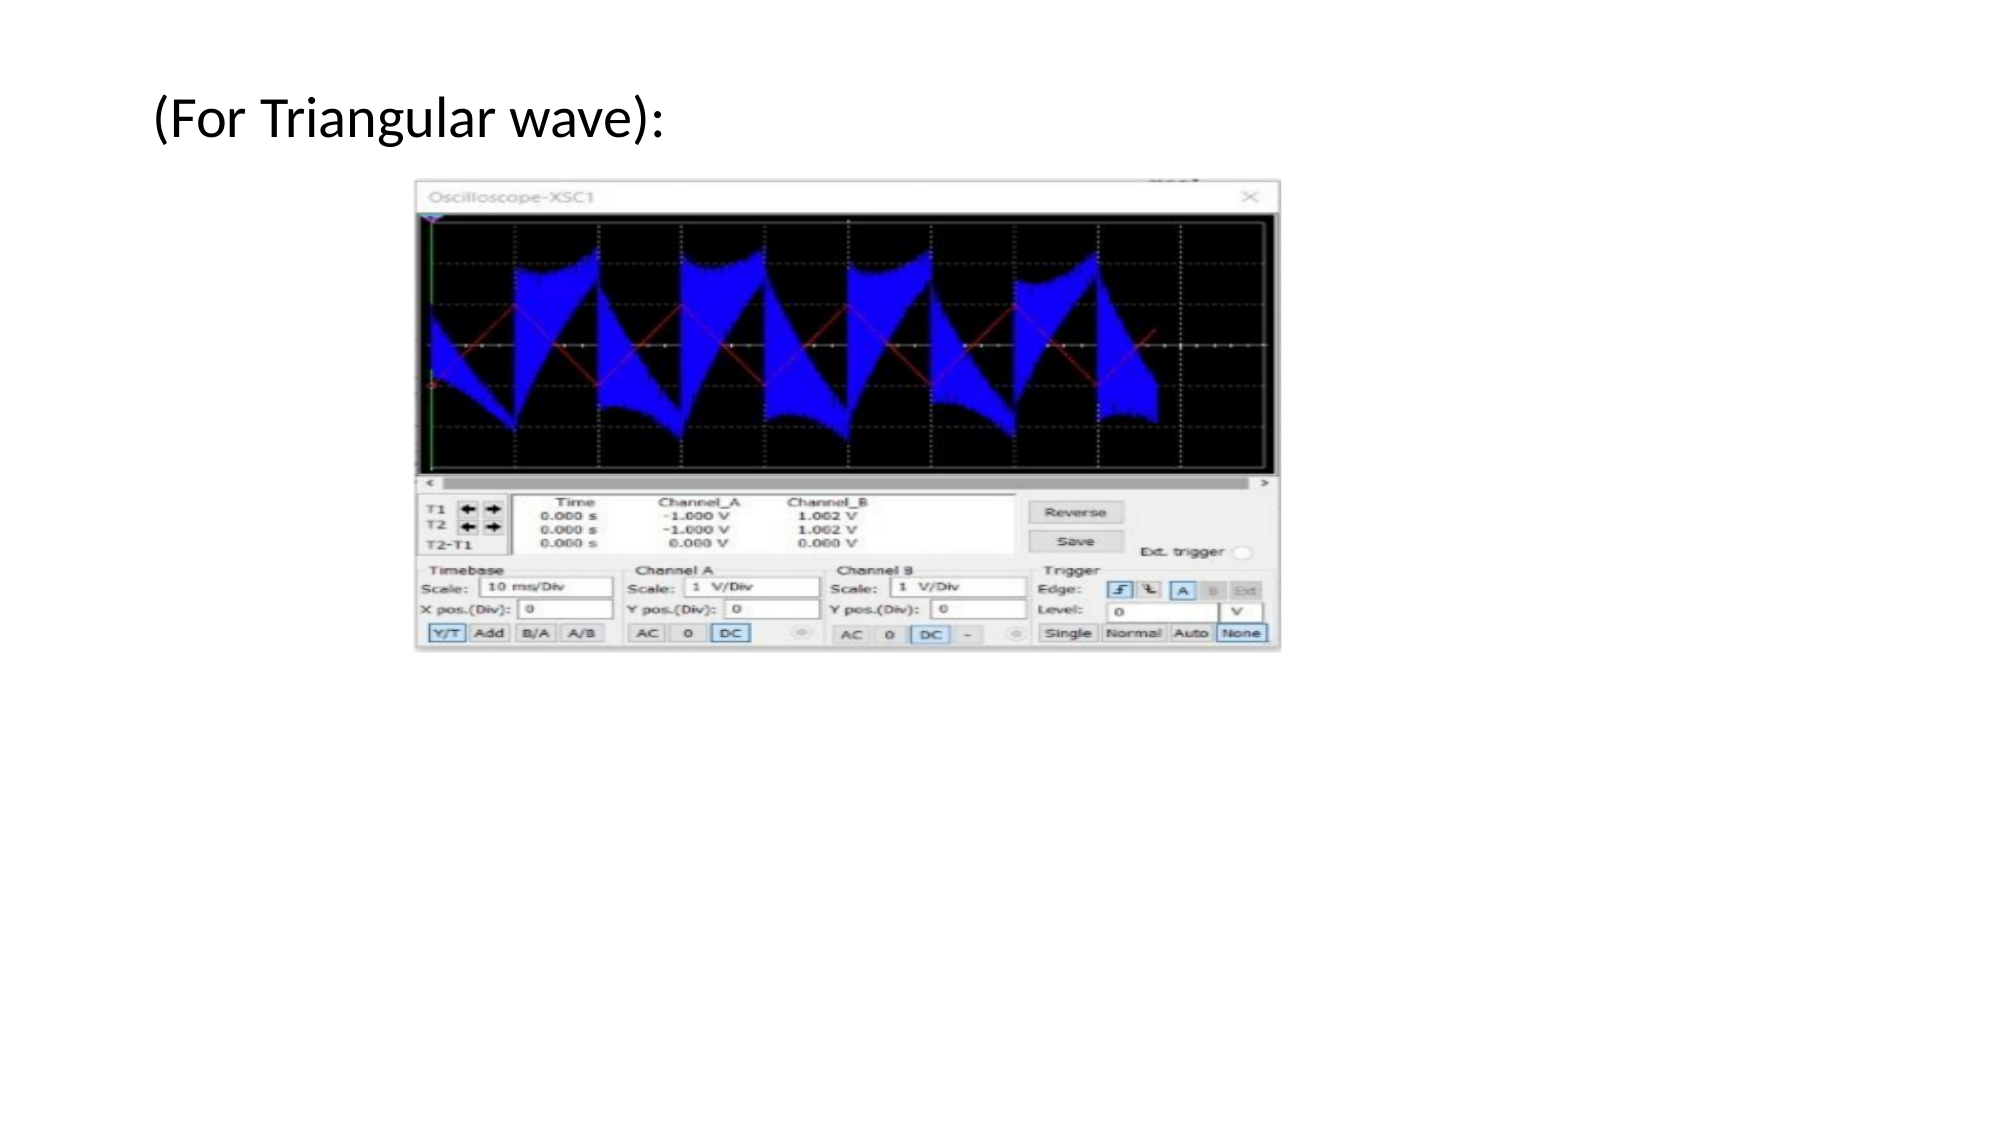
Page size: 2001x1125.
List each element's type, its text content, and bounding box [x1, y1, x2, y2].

list (For Triangular wave): [137, 80, 1863, 1014]
picture [412, 177, 1282, 653]
